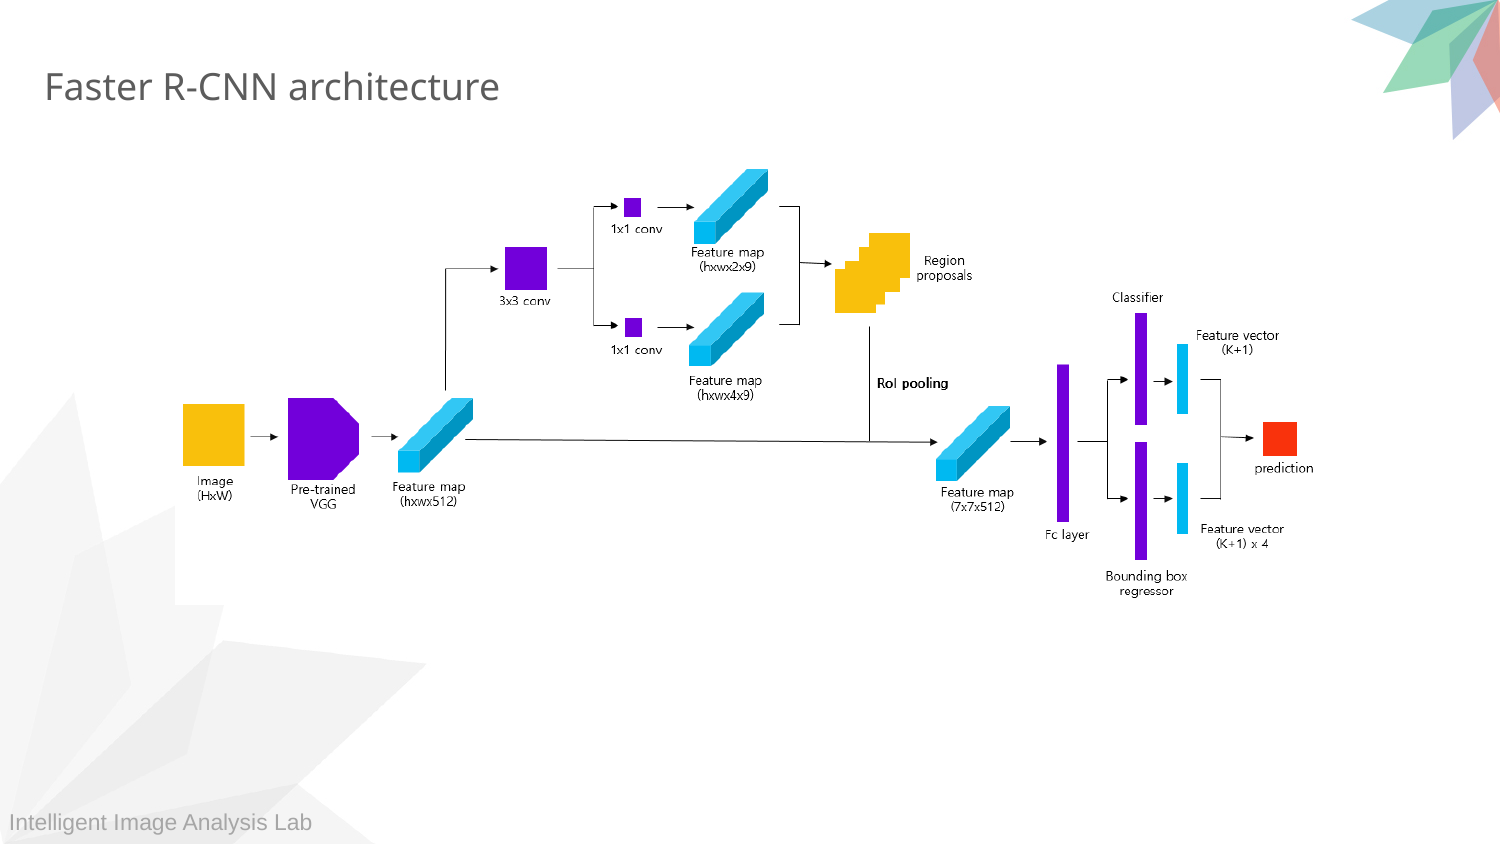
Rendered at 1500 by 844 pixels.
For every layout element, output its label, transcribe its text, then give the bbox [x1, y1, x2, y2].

text_box Faster R-CNN architecture [29, 55, 783, 116]
picture [0, 0, 1500, 844]
